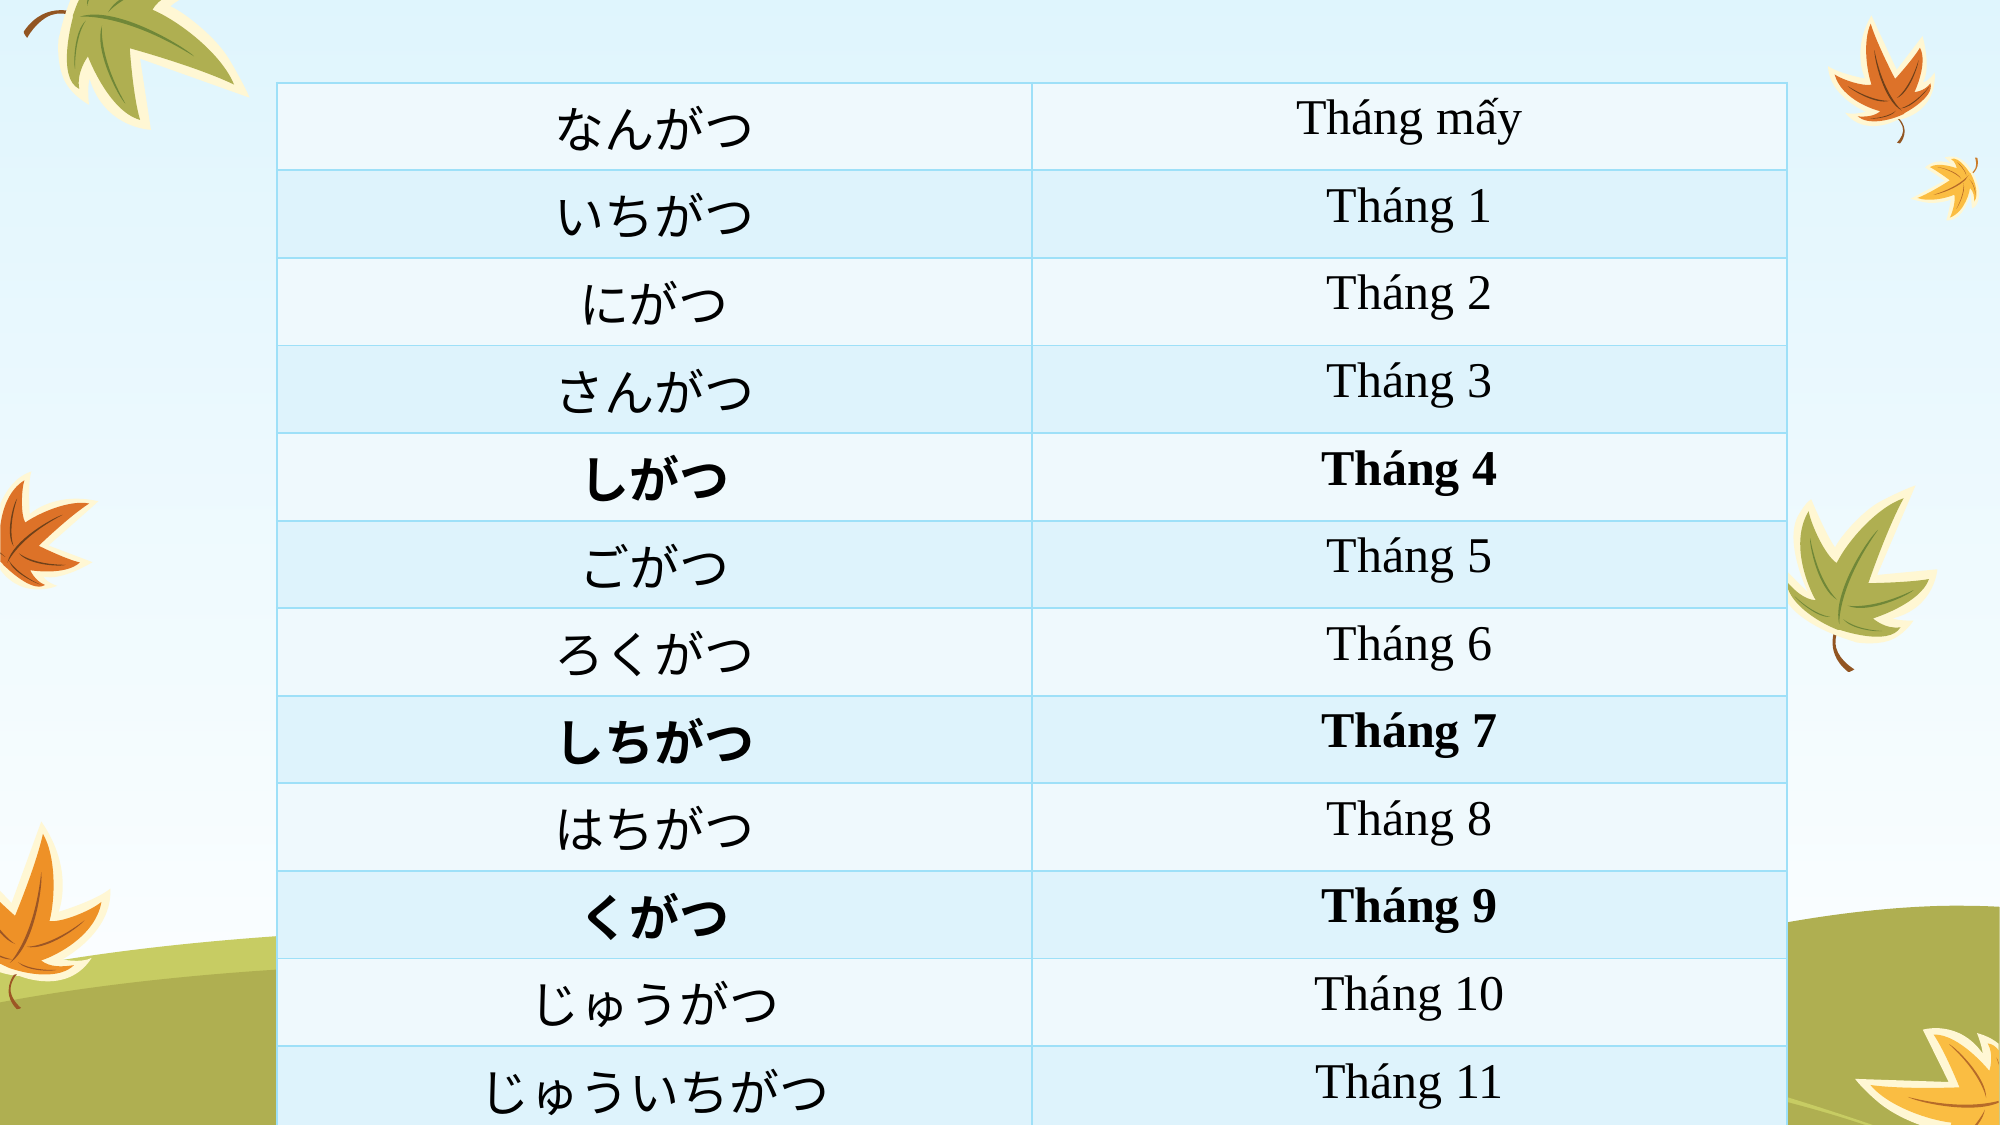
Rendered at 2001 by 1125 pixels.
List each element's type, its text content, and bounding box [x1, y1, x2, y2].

table_cell ごがつ [278, 522, 1031, 607]
table_cell Tháng 4 [1033, 434, 1786, 520]
table_cell ろくがつ [278, 609, 1031, 695]
table_cell Tháng 9 [1033, 872, 1786, 958]
table_cell Tháng 1 [1033, 171, 1786, 257]
table_header なんがつ [278, 84, 1031, 169]
table_cell Tháng 2 [1033, 259, 1786, 345]
table_cell はちがつ [278, 784, 1031, 870]
table_cell じゅうがつ [278, 959, 1031, 1045]
table_cell にがつ [278, 259, 1031, 345]
table_cell Tháng 5 [1033, 522, 1786, 607]
table_cell しがつ [278, 434, 1031, 520]
table_cell Tháng 11 [1033, 1047, 1786, 1125]
table_cell Tháng 7 [1033, 697, 1786, 782]
table_cell くがつ [278, 872, 1031, 958]
table_cell しちがつ [278, 697, 1031, 782]
table_cell Tháng 10 [1033, 959, 1786, 1045]
table_cell Tháng 3 [1033, 346, 1786, 432]
table_cell さんがつ [278, 346, 1031, 432]
table_cell いちがつ [278, 171, 1031, 257]
table_cell じゅういちがつ [278, 1047, 1031, 1125]
table_cell Tháng 8 [1033, 784, 1786, 870]
table_header Tháng mấy [1033, 84, 1786, 169]
table_cell Tháng 6 [1033, 609, 1786, 695]
